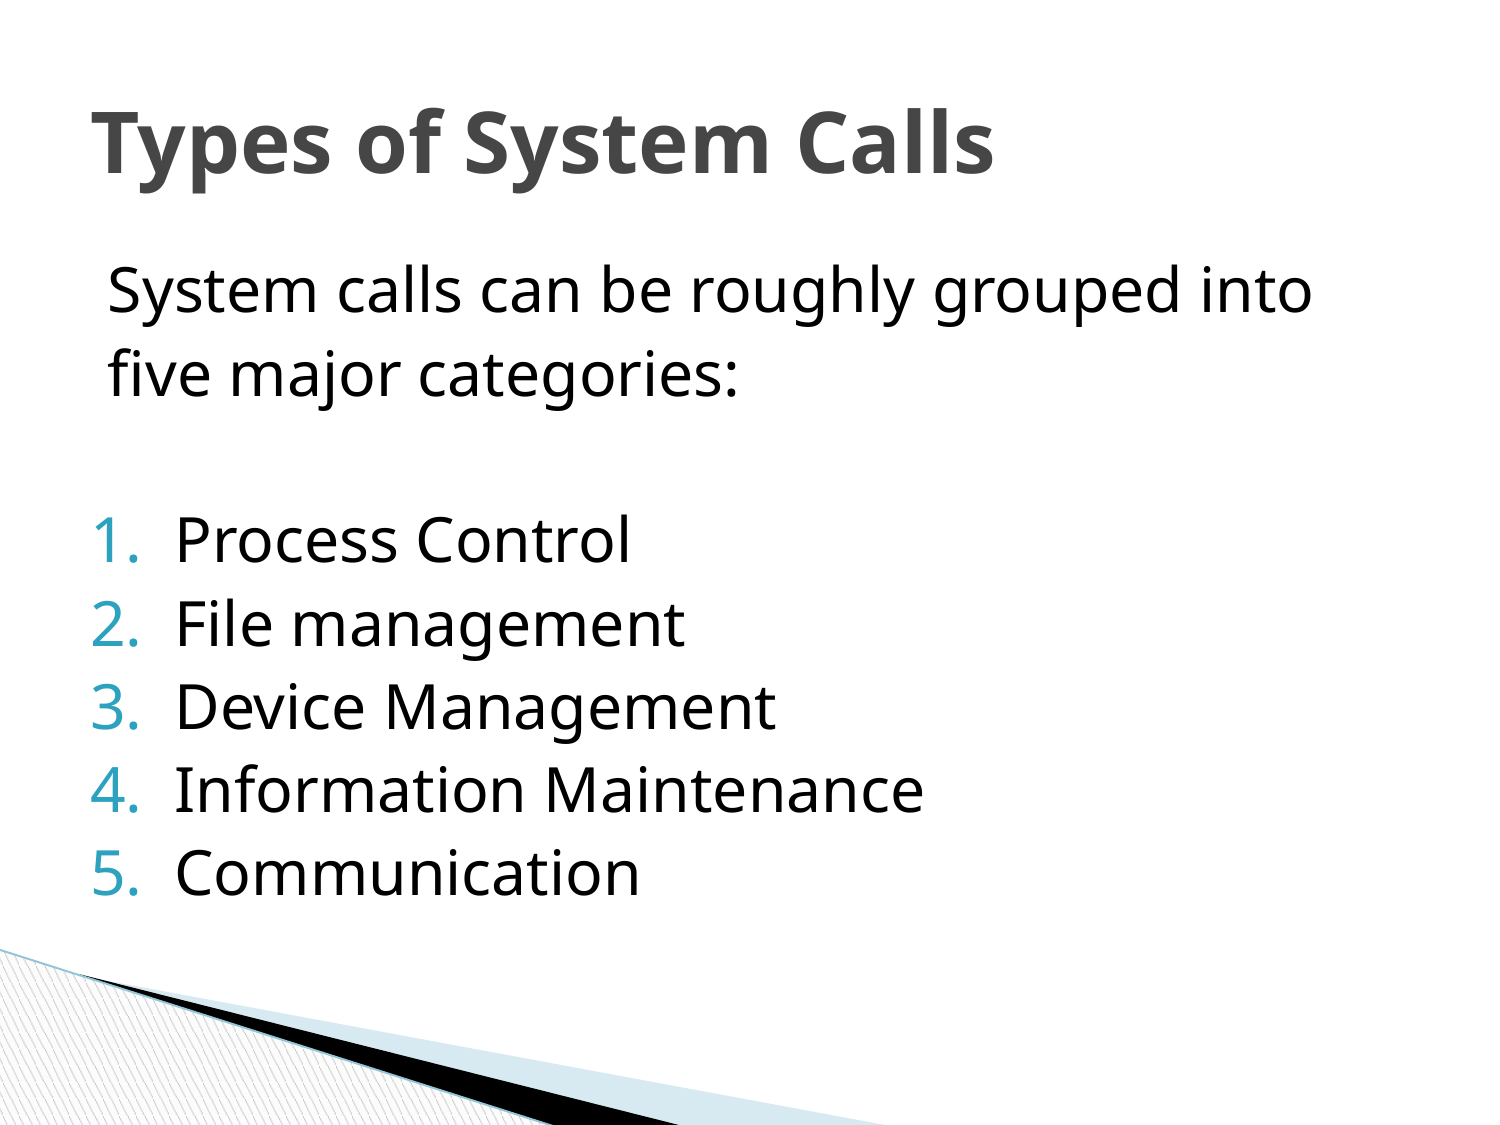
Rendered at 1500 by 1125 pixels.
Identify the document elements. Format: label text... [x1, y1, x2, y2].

title Types of System Calls [75, 45, 1425, 233]
list System calls can be roughly grouped into five major categories: Process Control File management Device Management Information Maintenance Communication [75, 243, 1425, 986]
